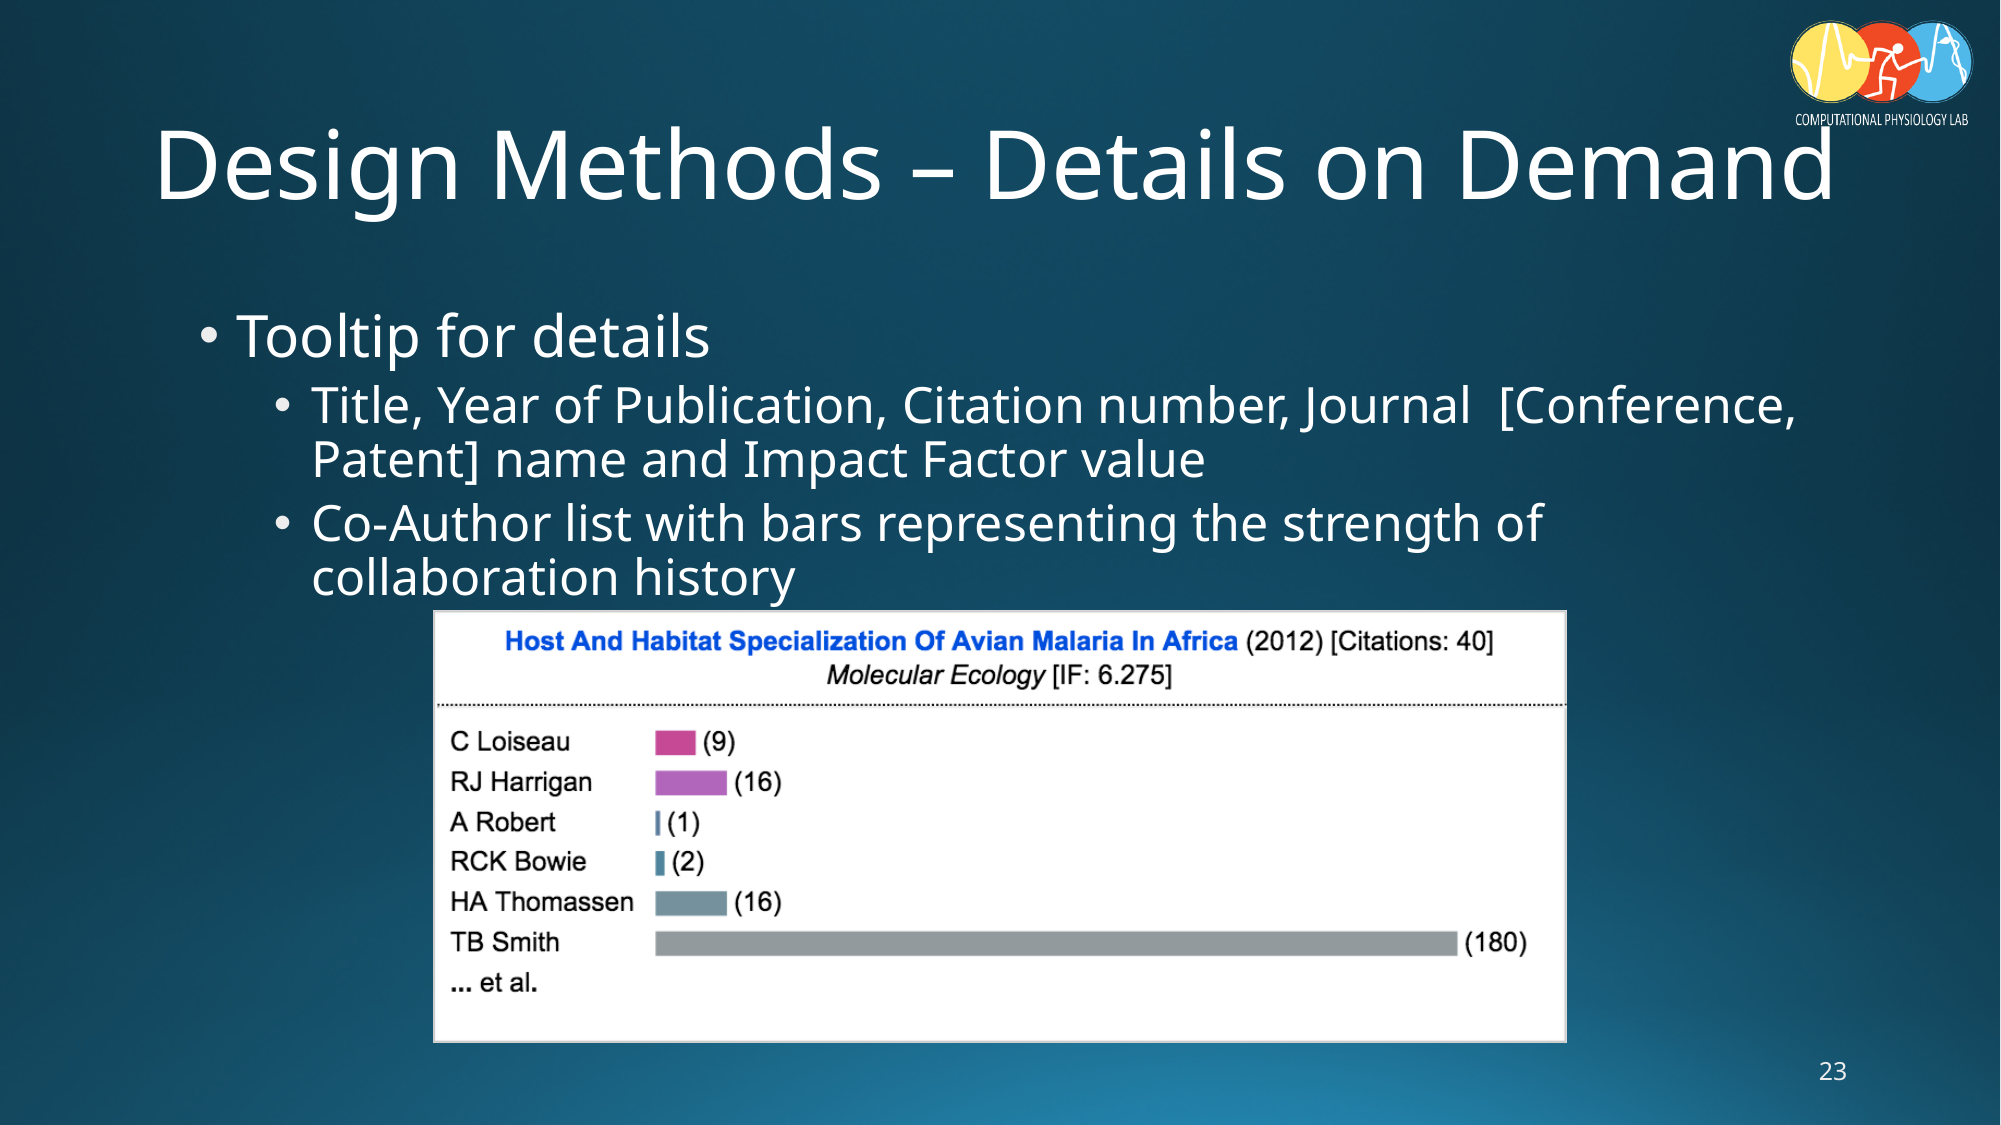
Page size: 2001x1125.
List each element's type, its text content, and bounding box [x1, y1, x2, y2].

title Design Methods – Details on Demand [137, 59, 1863, 278]
picture [0, 0, 2001, 1125]
slide_number 23 [1412, 1042, 1863, 1103]
list Tooltip for details Title, Year of Publication, Citation number, Journal [Conference, Patent] name and Impact Factor value Co-Author list with bars representing the strength of collaboration history [183, 299, 1863, 1014]
